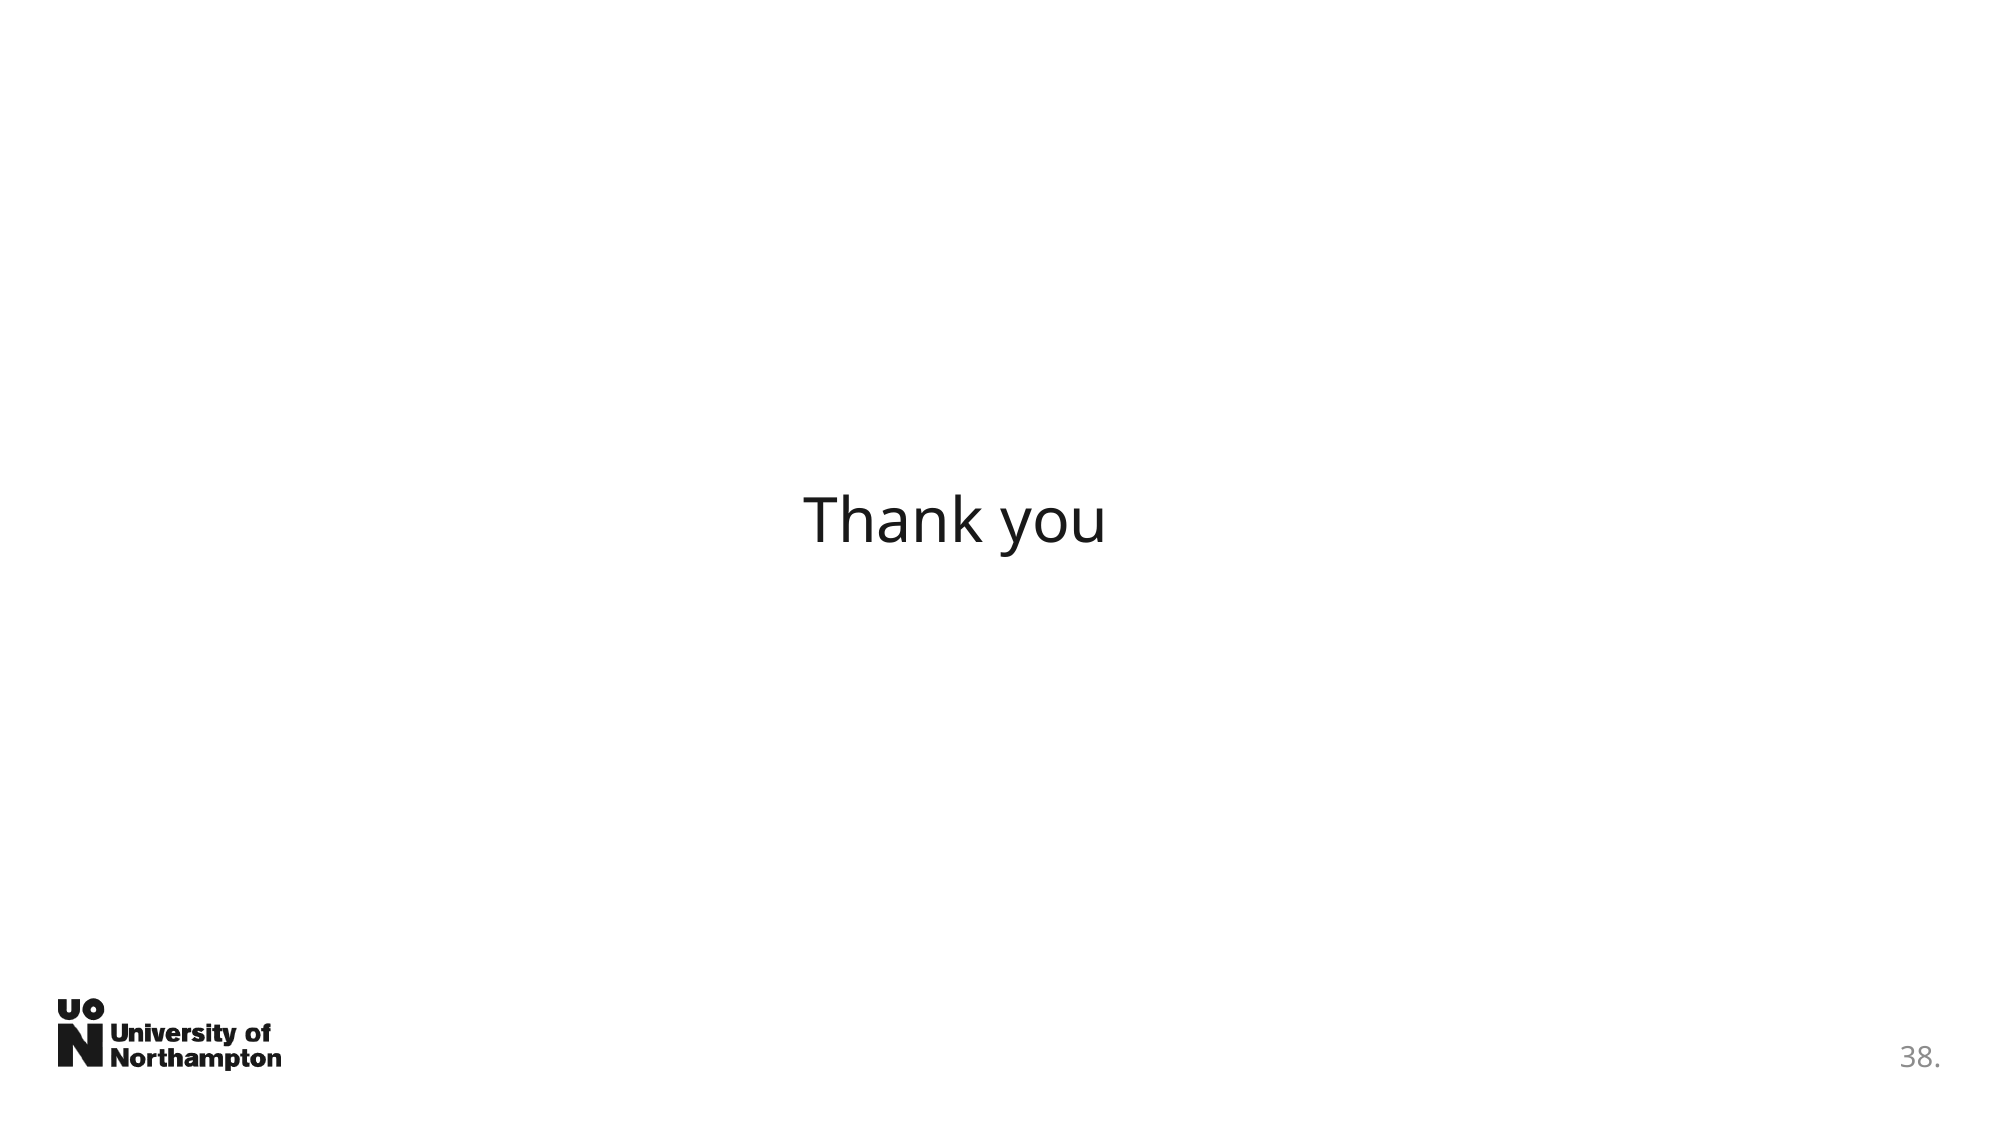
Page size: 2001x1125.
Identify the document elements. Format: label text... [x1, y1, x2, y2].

picture [58, 998, 281, 1071]
slide_number 38. [1743, 1027, 1957, 1087]
title Thank you [788, 481, 1270, 580]
